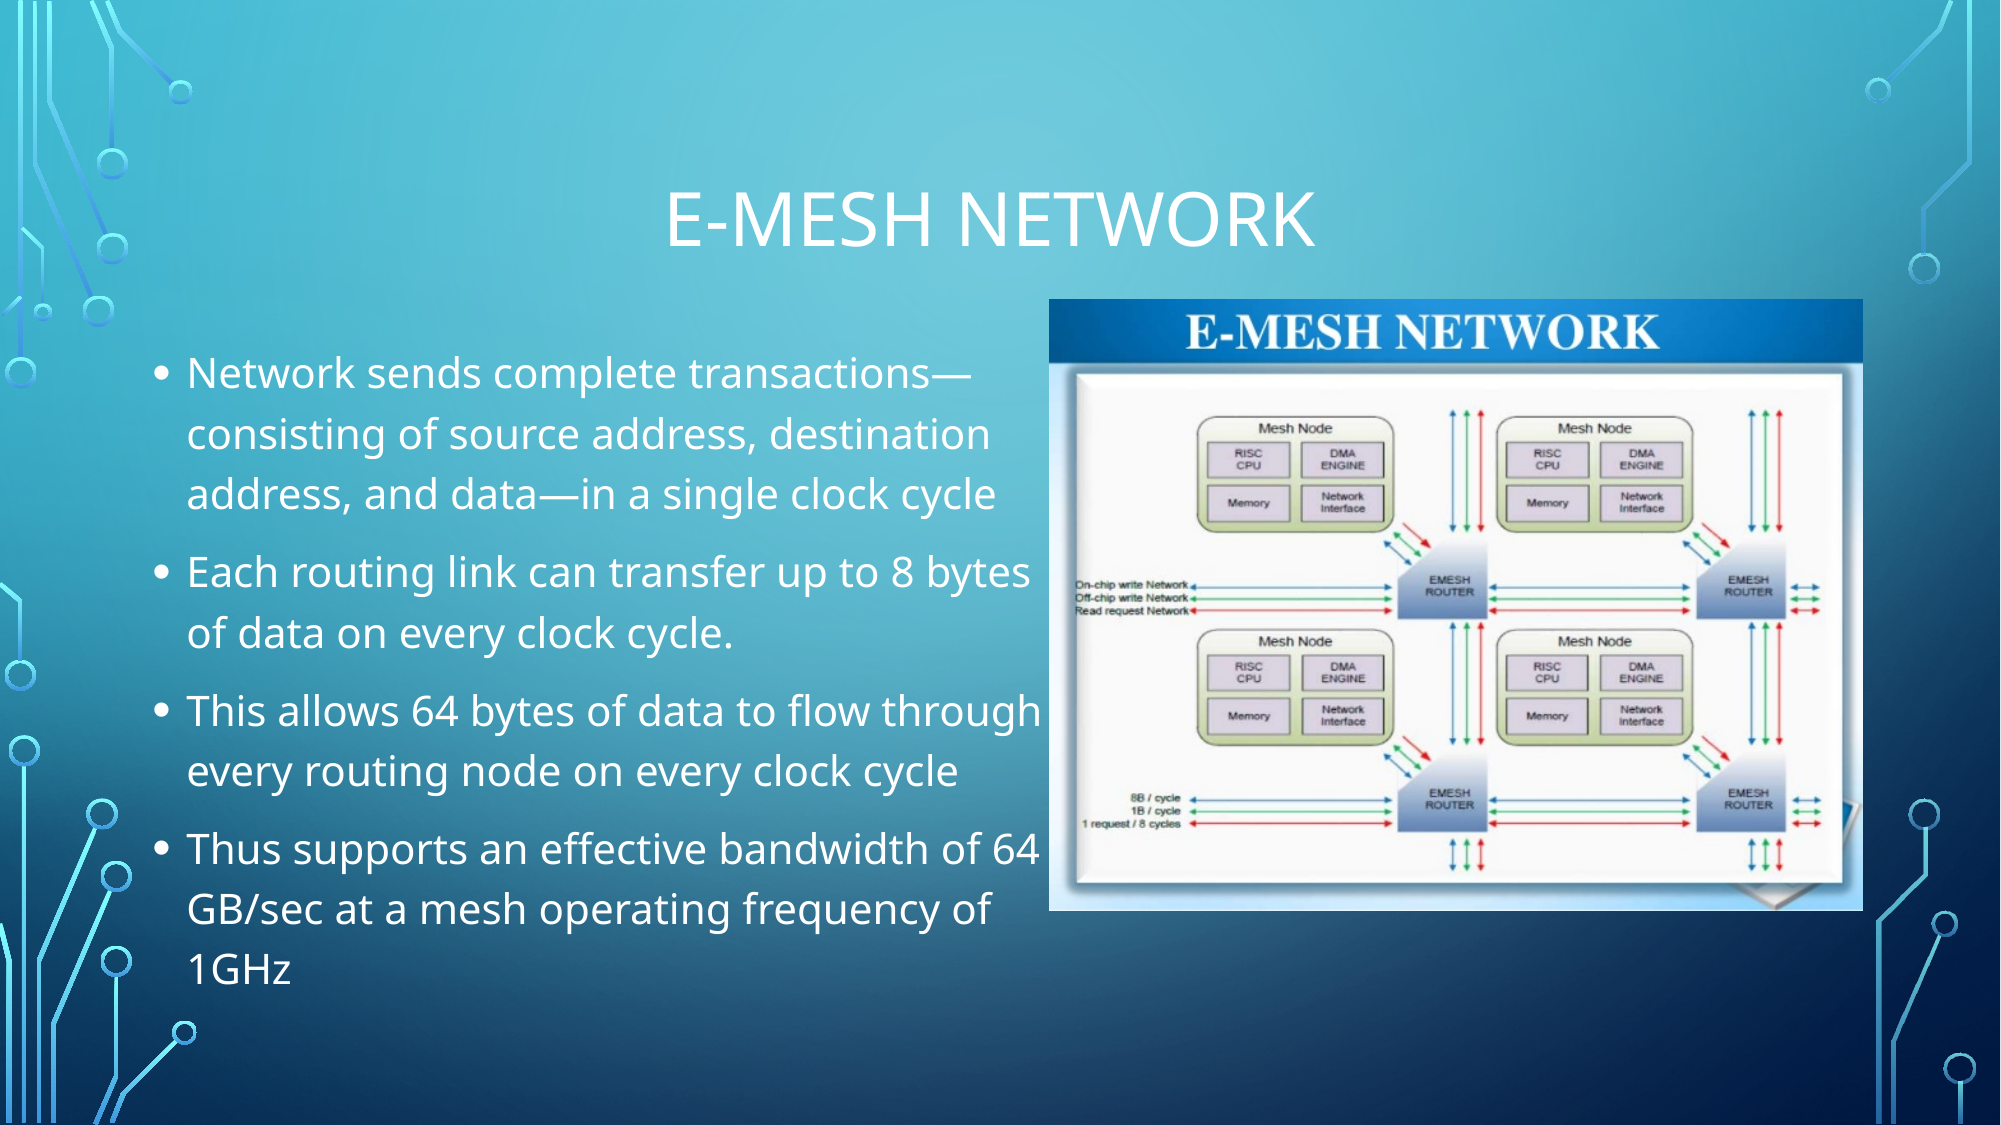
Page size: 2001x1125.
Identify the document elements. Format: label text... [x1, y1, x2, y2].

picture [1049, 299, 1863, 911]
title E-Mesh Network [187, 101, 1813, 329]
list Network sends complete transactions— consisting of source address, destination address, and data—in a single clock cycle Each routing link can transfer up to 8 bytes of data on every clock cycle. This allows 64 bytes of data to flow through every routing node on every clock cycle Thus supports an effective bandwidth of 64 GB/sec at a mesh operating frequency of 1GHz [137, 329, 1062, 1023]
